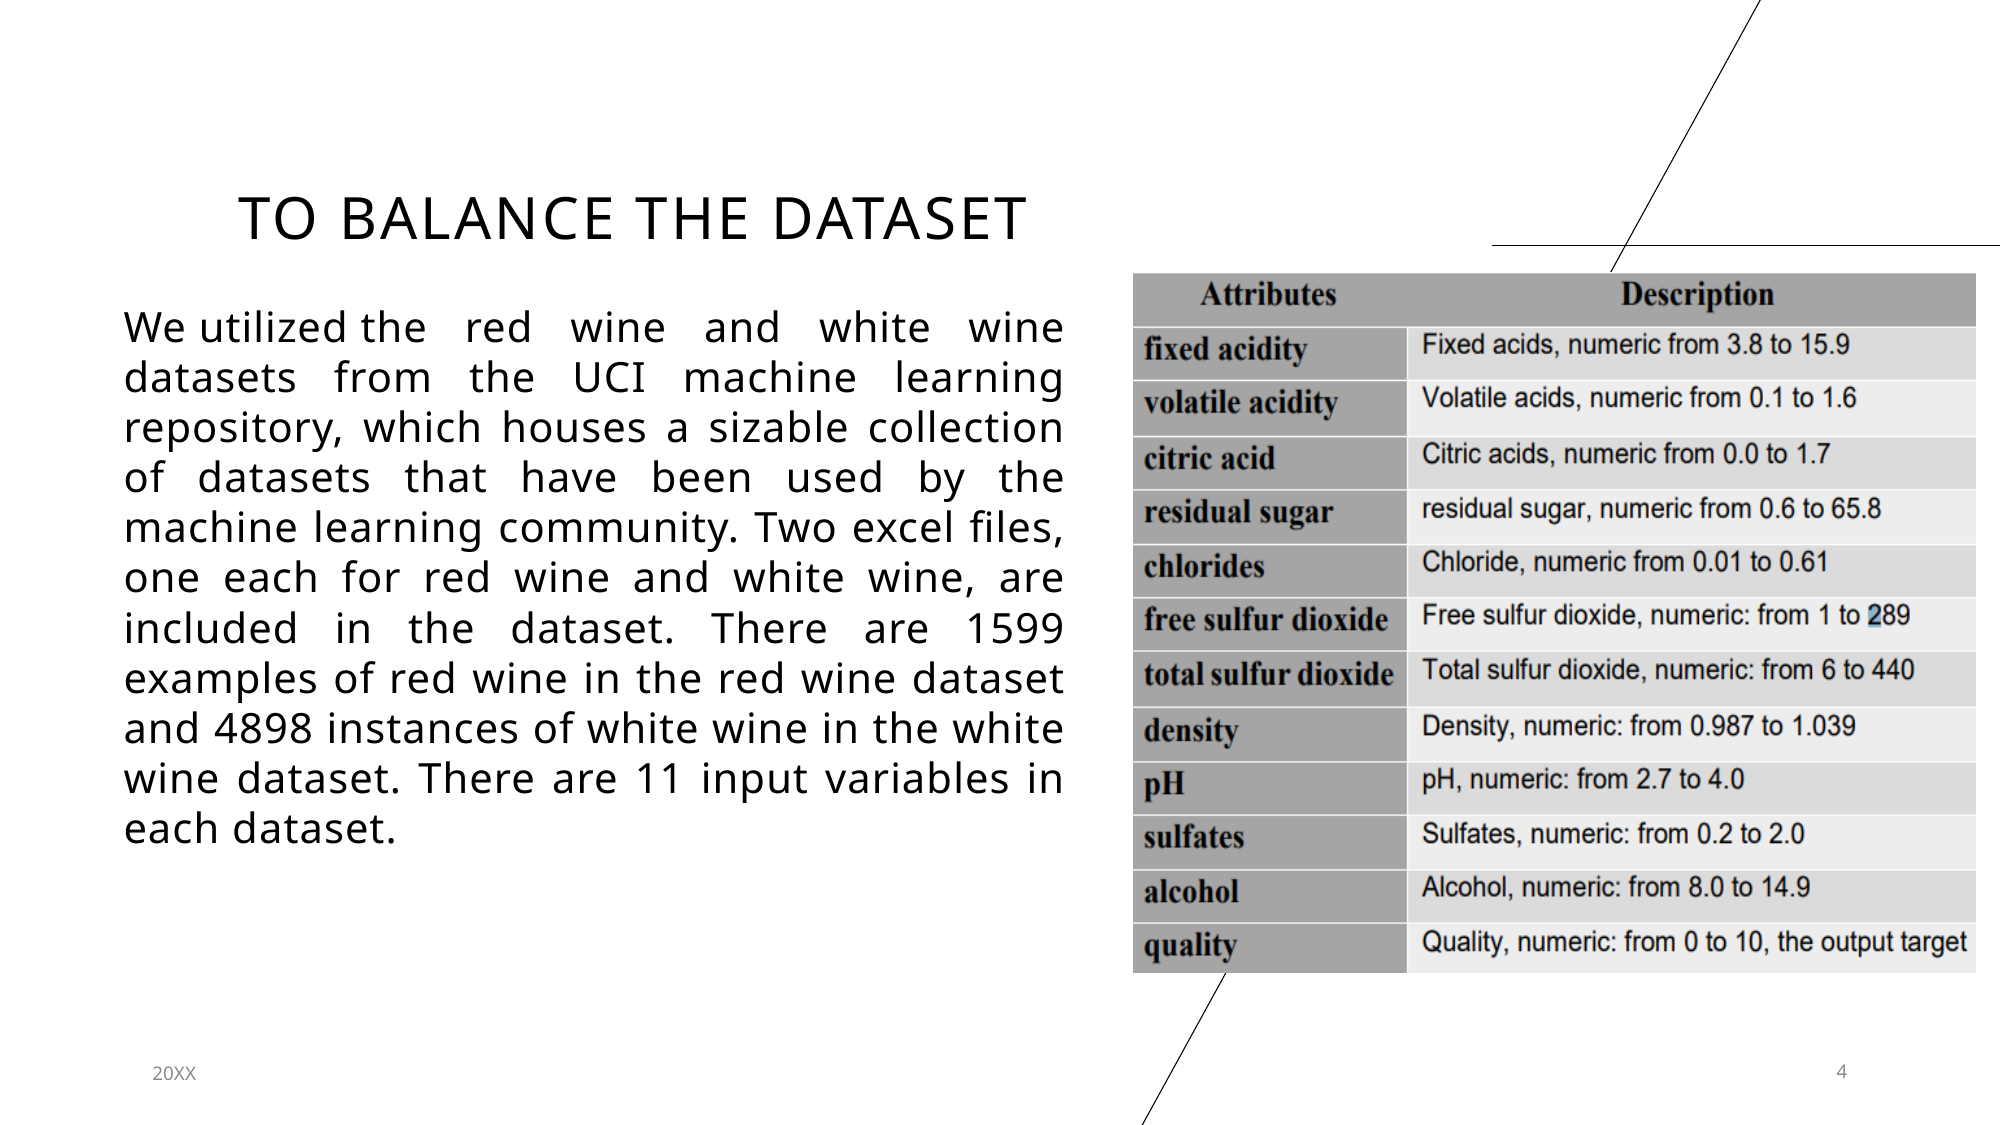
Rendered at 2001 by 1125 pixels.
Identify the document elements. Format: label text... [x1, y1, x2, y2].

slide_number 4 [1412, 1042, 1863, 1103]
title To Balance the dataset [223, 62, 1062, 261]
picture [1133, 272, 1976, 973]
list We utilized the red wine and white wine datasets from the UCI machine learning repository, which houses a sizable collection of datasets that have been used by the machine learning community. Two excel files, one each for red wine and white wine, are included in the dataset. There are 1599 examples of red wine in the red wine dataset and 4898 instances of white wine in the white wine dataset. There are 11 input variables in each dataset. [108, 293, 1082, 952]
slide_number 20XX [137, 1042, 338, 1103]
